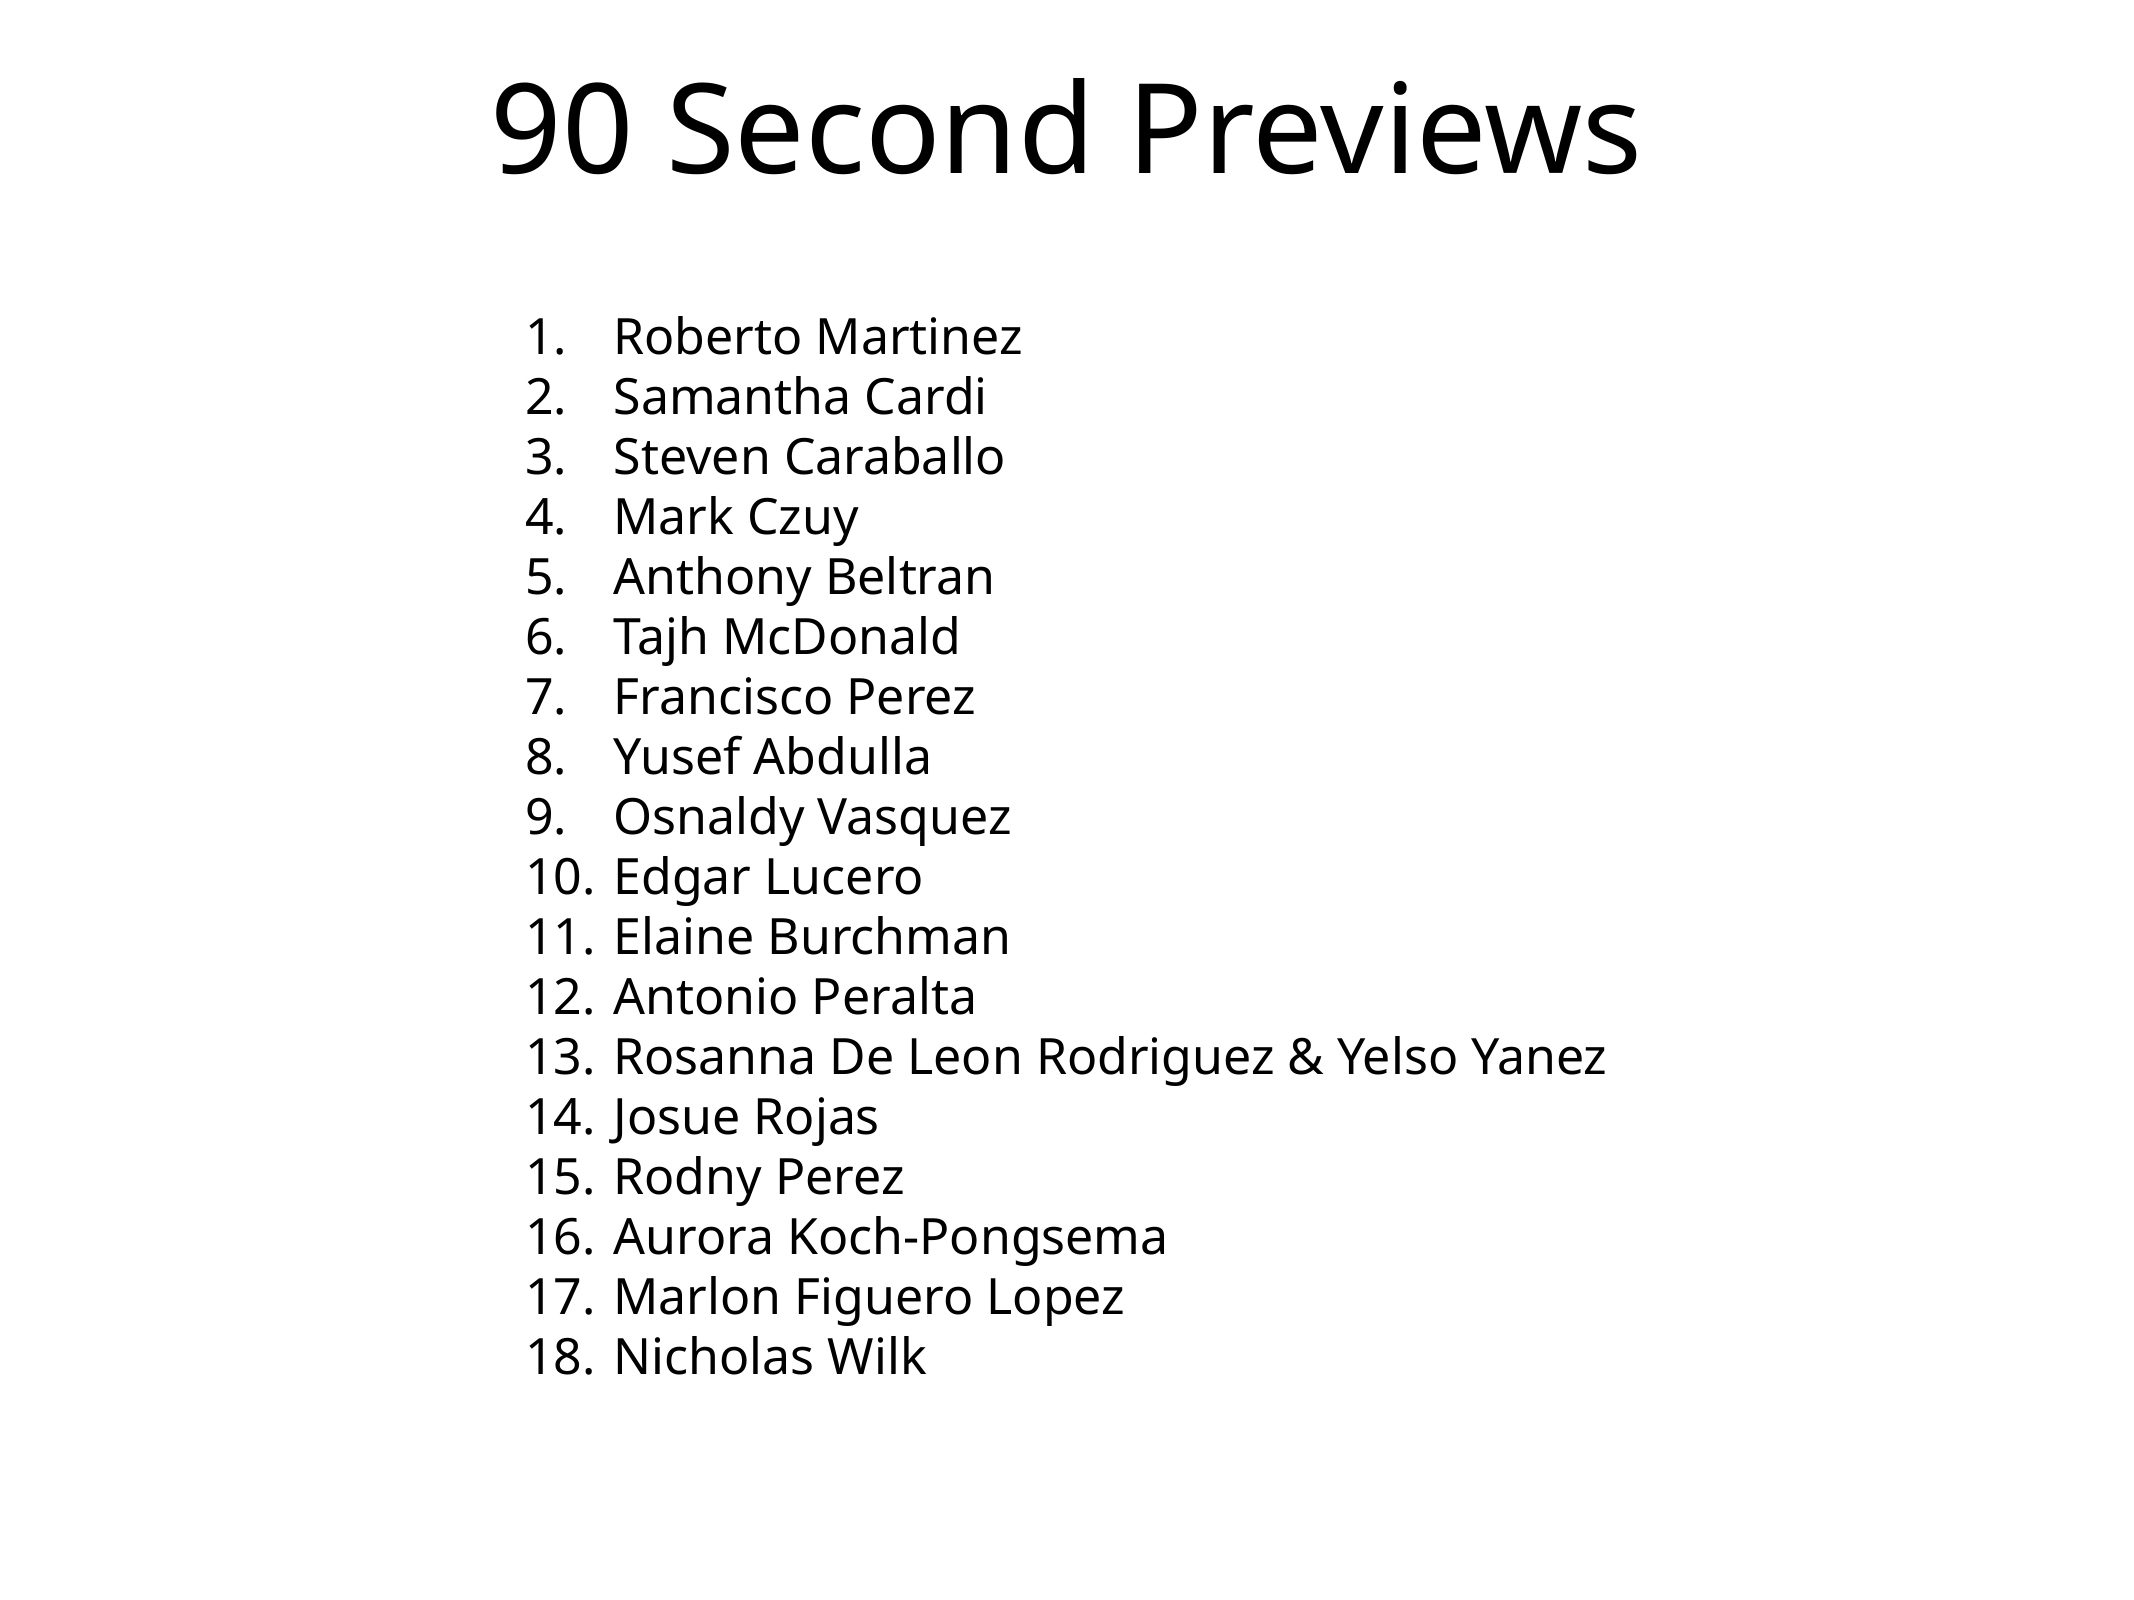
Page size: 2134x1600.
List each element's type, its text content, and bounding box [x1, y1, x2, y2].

text_box Roberto Martinez Samantha Cardi Steven Caraballo Mark Czuy Anthony Beltran Tajh McDonald Francisco Perez Yusef Abdulla Osnaldy Vasquez Edgar Lucero Elaine Burchman Antonio Peralta Rosanna De Leon Rodriguez & Yelso Yanez Josue Rojas Rodny Perez Aurora Koch-Pongsema Marlon Figuero Lopez Nicholas Wilk [516, 206, 1617, 1394]
title 90 Second Previews [155, 24, 1978, 222]
